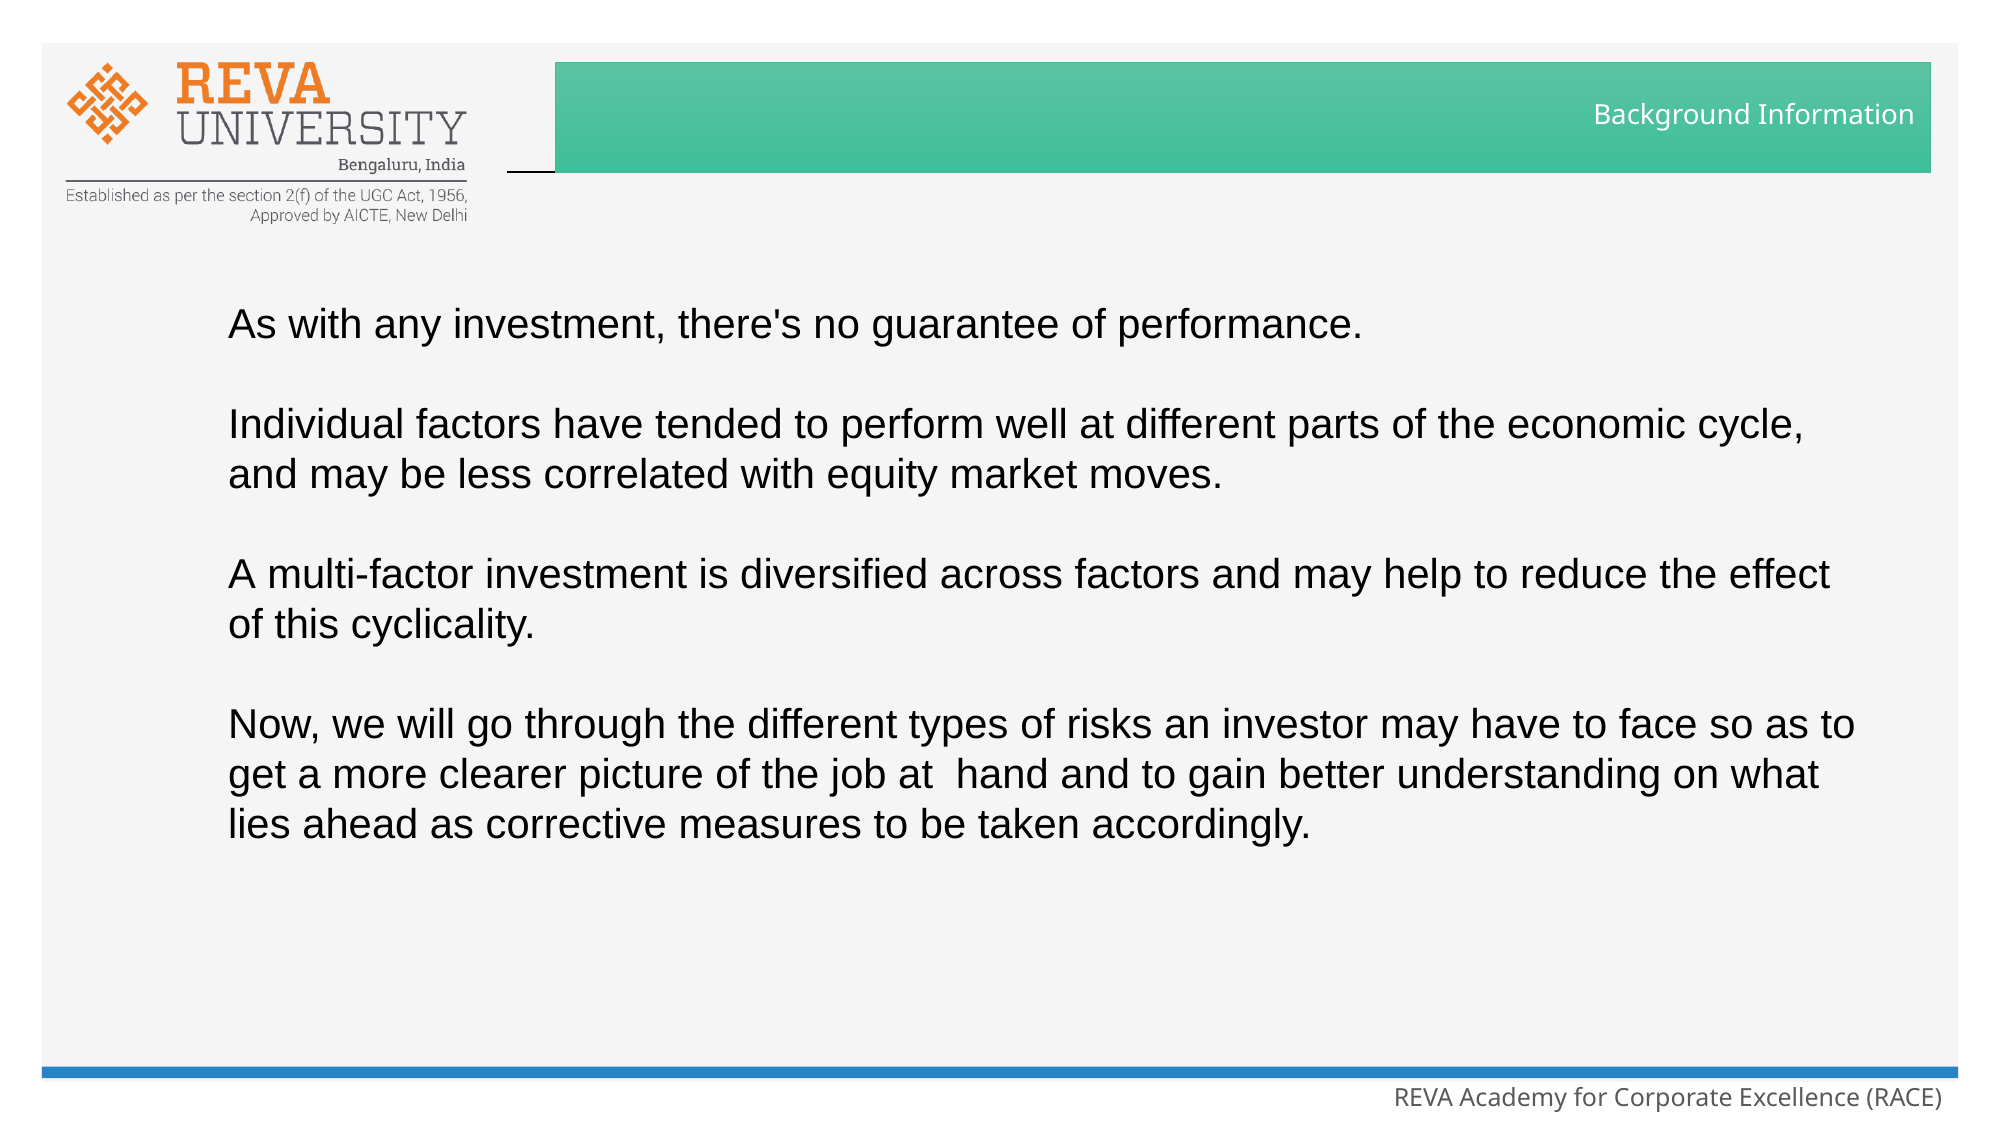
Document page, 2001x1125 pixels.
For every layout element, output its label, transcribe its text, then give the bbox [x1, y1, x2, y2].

text_box As with any investment, there's no guarantee of performance. Individual factors have tended to perform well at different parts of the economic cycle, and may be less correlated with equity market moves. A multi-factor investment is diversified across factors and may help to reduce the effect of this cyclicality. Now, we will go through the different types of risks an investor may have to face so as to get a more clearer picture of the job at hand and to gain better understanding on what lies ahead as corrective measures to be taken accordingly. [210, 289, 1891, 930]
title Background Information [555, 62, 1931, 173]
picture [65, 62, 467, 224]
